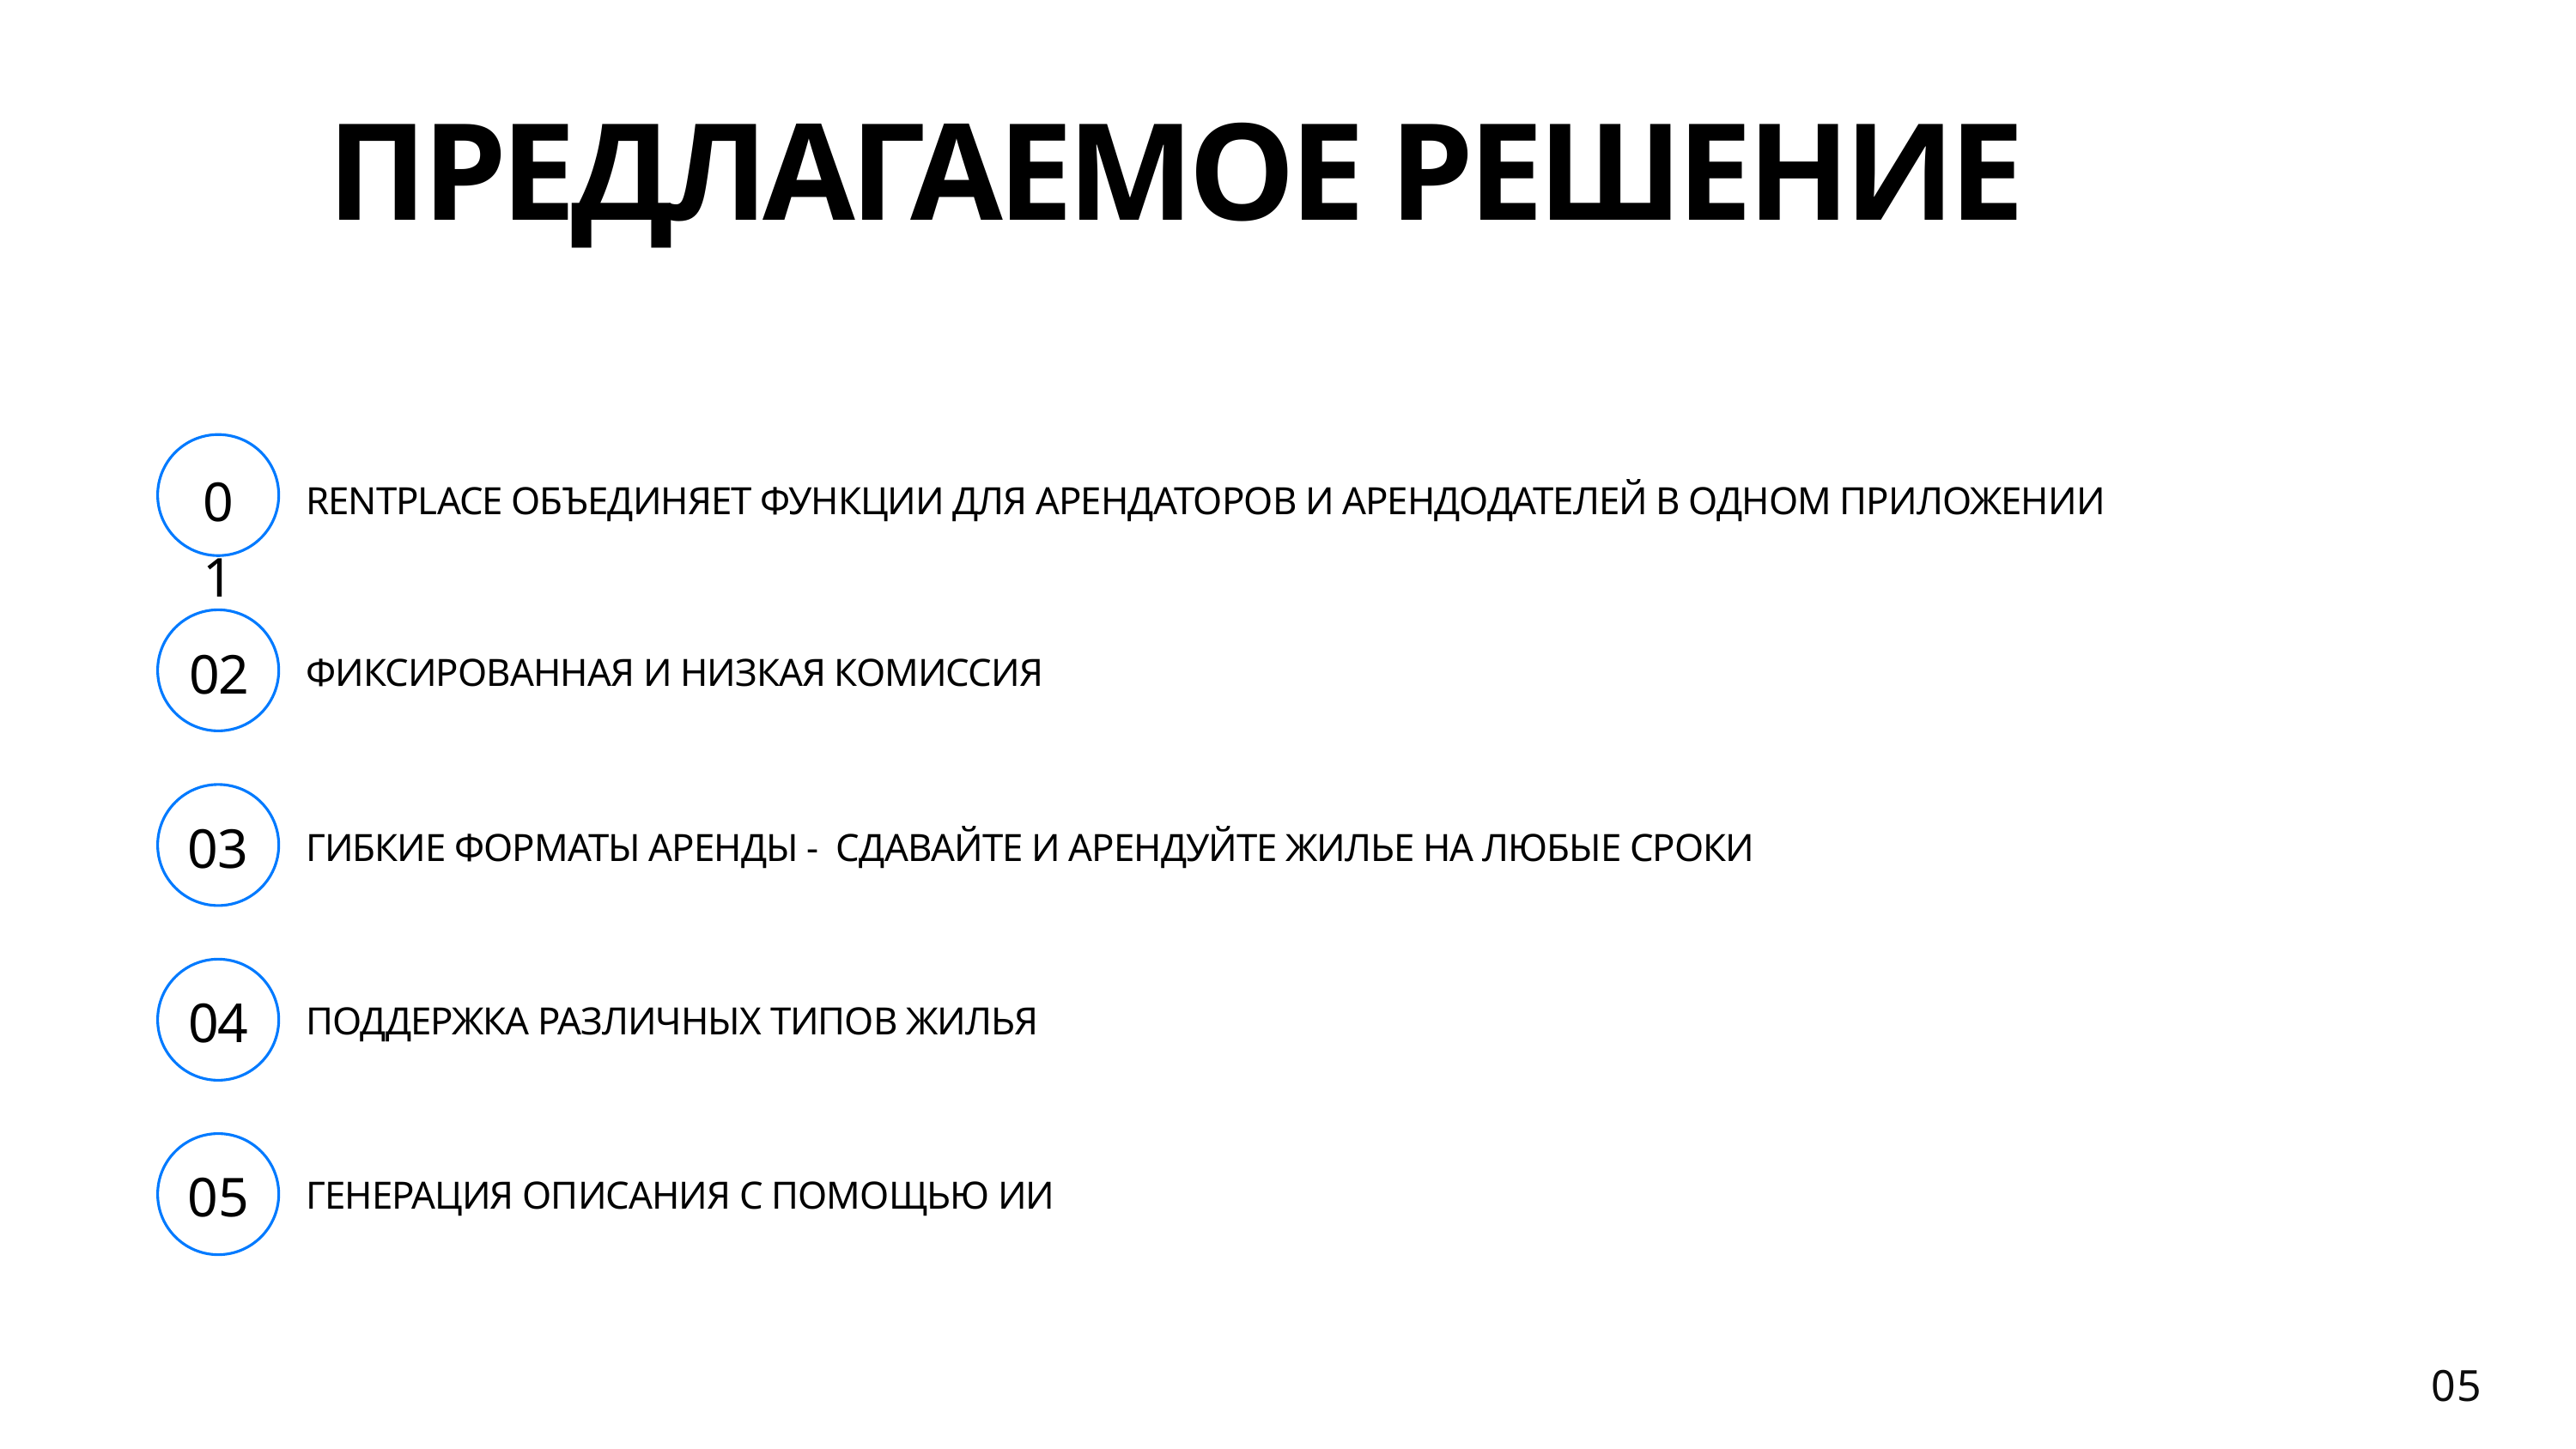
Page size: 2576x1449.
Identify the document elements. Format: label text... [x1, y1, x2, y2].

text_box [157, 434, 279, 556]
text_box 01 [188, 556, 248, 608]
text_box ГИБКИЕ ФОРМАТЫ АРЕНДЫ - СДАВАЙТЕ И АРЕНДУЙТЕ ЖИЛЬЕ НА ЛЮБЫЕ СРОКИ [306, 815, 1947, 869]
text_box ГЕНЕРАЦИЯ ОПИСАНИЯ С ПОМОЩЬЮ ИИ [306, 1164, 1142, 1217]
text_box 05 [2422, 1351, 2490, 1411]
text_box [157, 959, 279, 1081]
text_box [157, 1133, 279, 1255]
text_box ПОДДЕРЖКА РАЗЛИЧНЫХ ТИПОВ ЖИЛЬЯ [306, 989, 1142, 1042]
text_box ФИКСИРОВАННАЯ И НИЗКАЯ КОМИССИЯ [306, 640, 1142, 694]
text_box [157, 609, 279, 731]
text_box RENTPLACE ОБЪЕДИНЯЕТ ФУНКЦИИ ДЛЯ АРЕНДАТОРОВ И АРЕНДОДАТЕЛЕЙ В ОДНОМ ПРИЛОЖЕНИИ [306, 470, 2354, 523]
text_box ПРЕДЛАГАЕМОЕ РЕШЕНИЕ [327, 85, 2249, 258]
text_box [157, 784, 279, 906]
